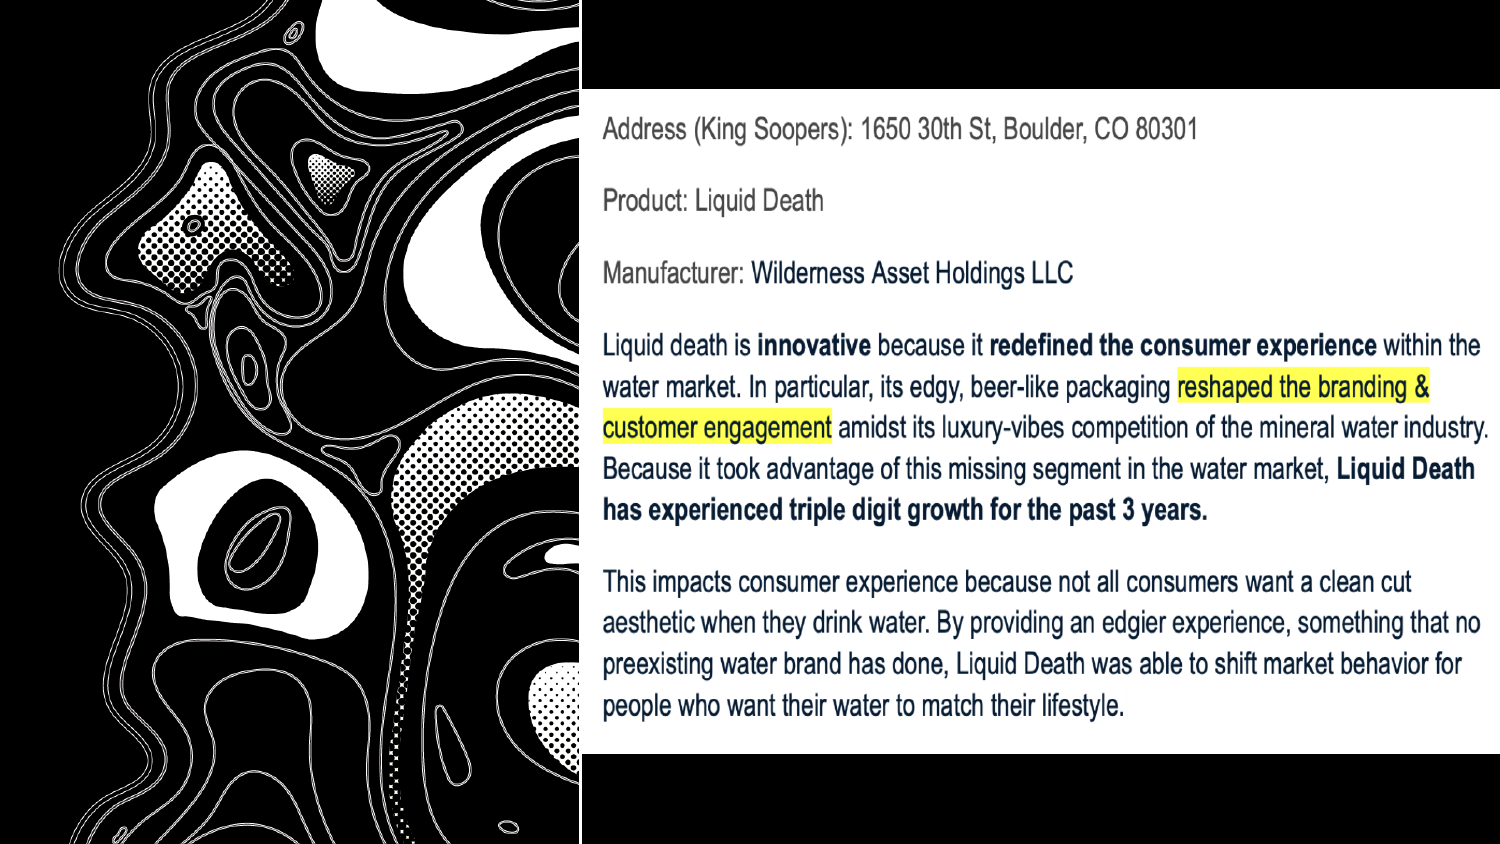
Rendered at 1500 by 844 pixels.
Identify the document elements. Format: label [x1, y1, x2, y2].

picture [24, 0, 579, 844]
picture [582, 89, 1500, 755]
